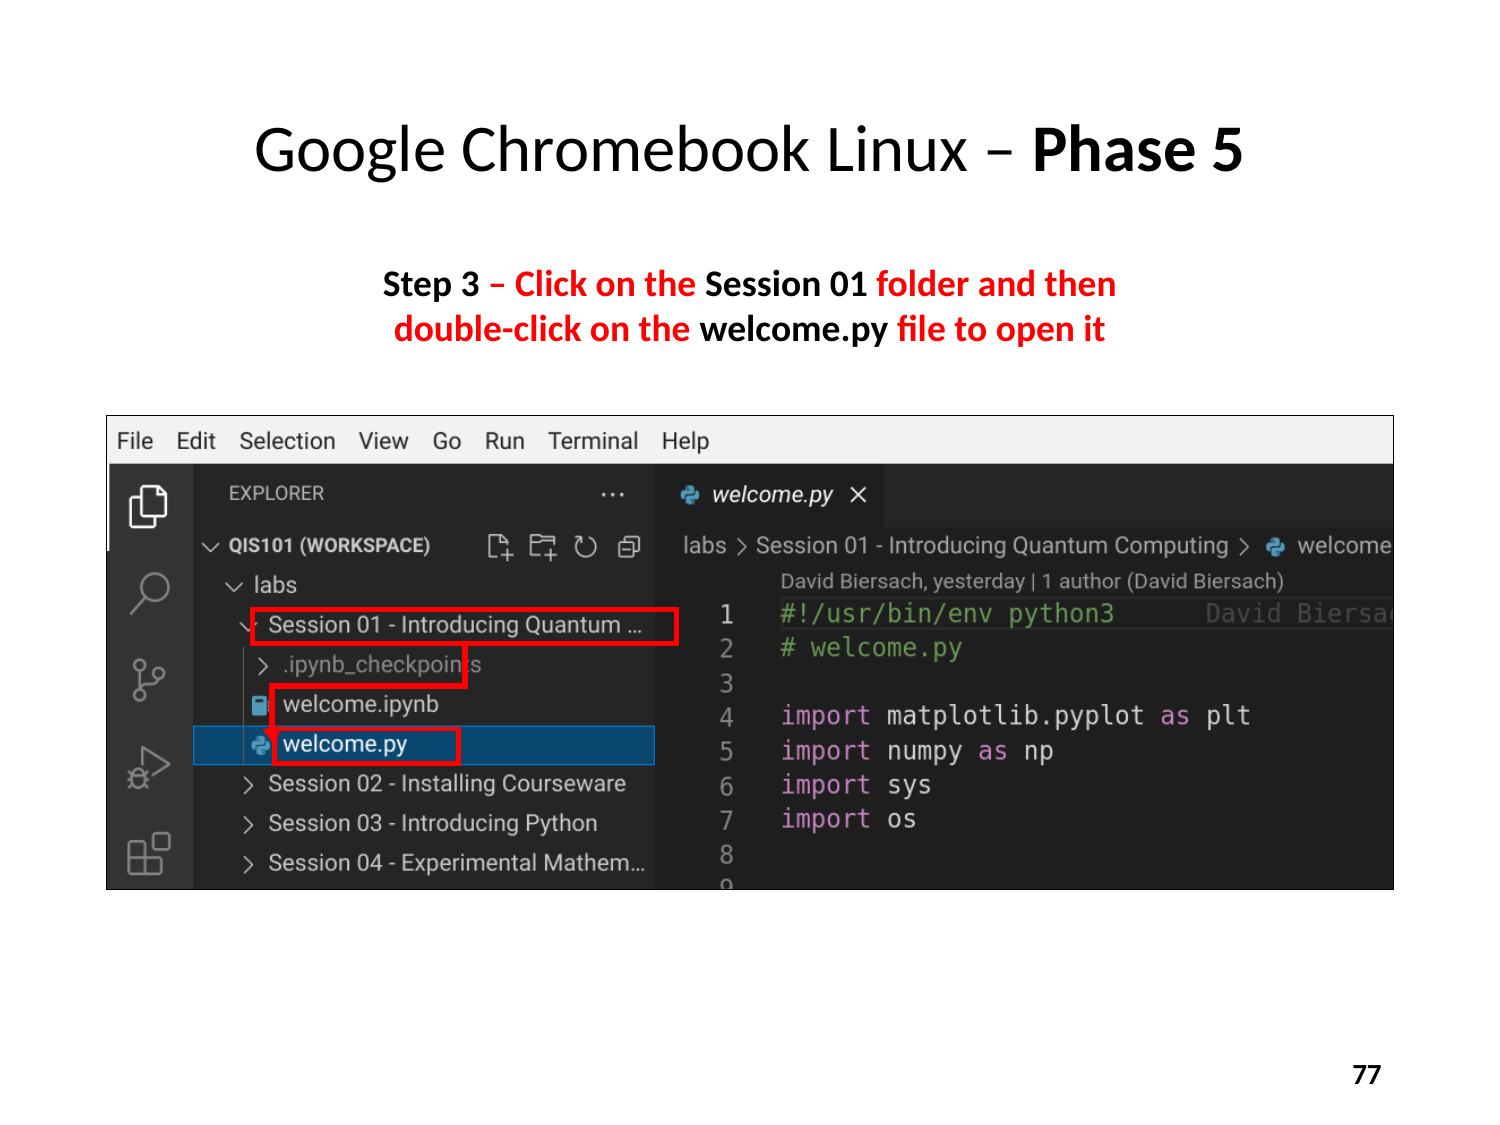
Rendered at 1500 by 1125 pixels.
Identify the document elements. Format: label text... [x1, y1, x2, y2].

title Google Chromebook Linux – Phase 5 [103, 59, 1397, 241]
text_box Step 3 – Click on the Session 01 folder and then double-click on the welcome.py file to open it [353, 251, 1146, 357]
slide_number 77 [1059, 1042, 1397, 1103]
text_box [318, 599, 421, 790]
picture [106, 415, 1394, 890]
